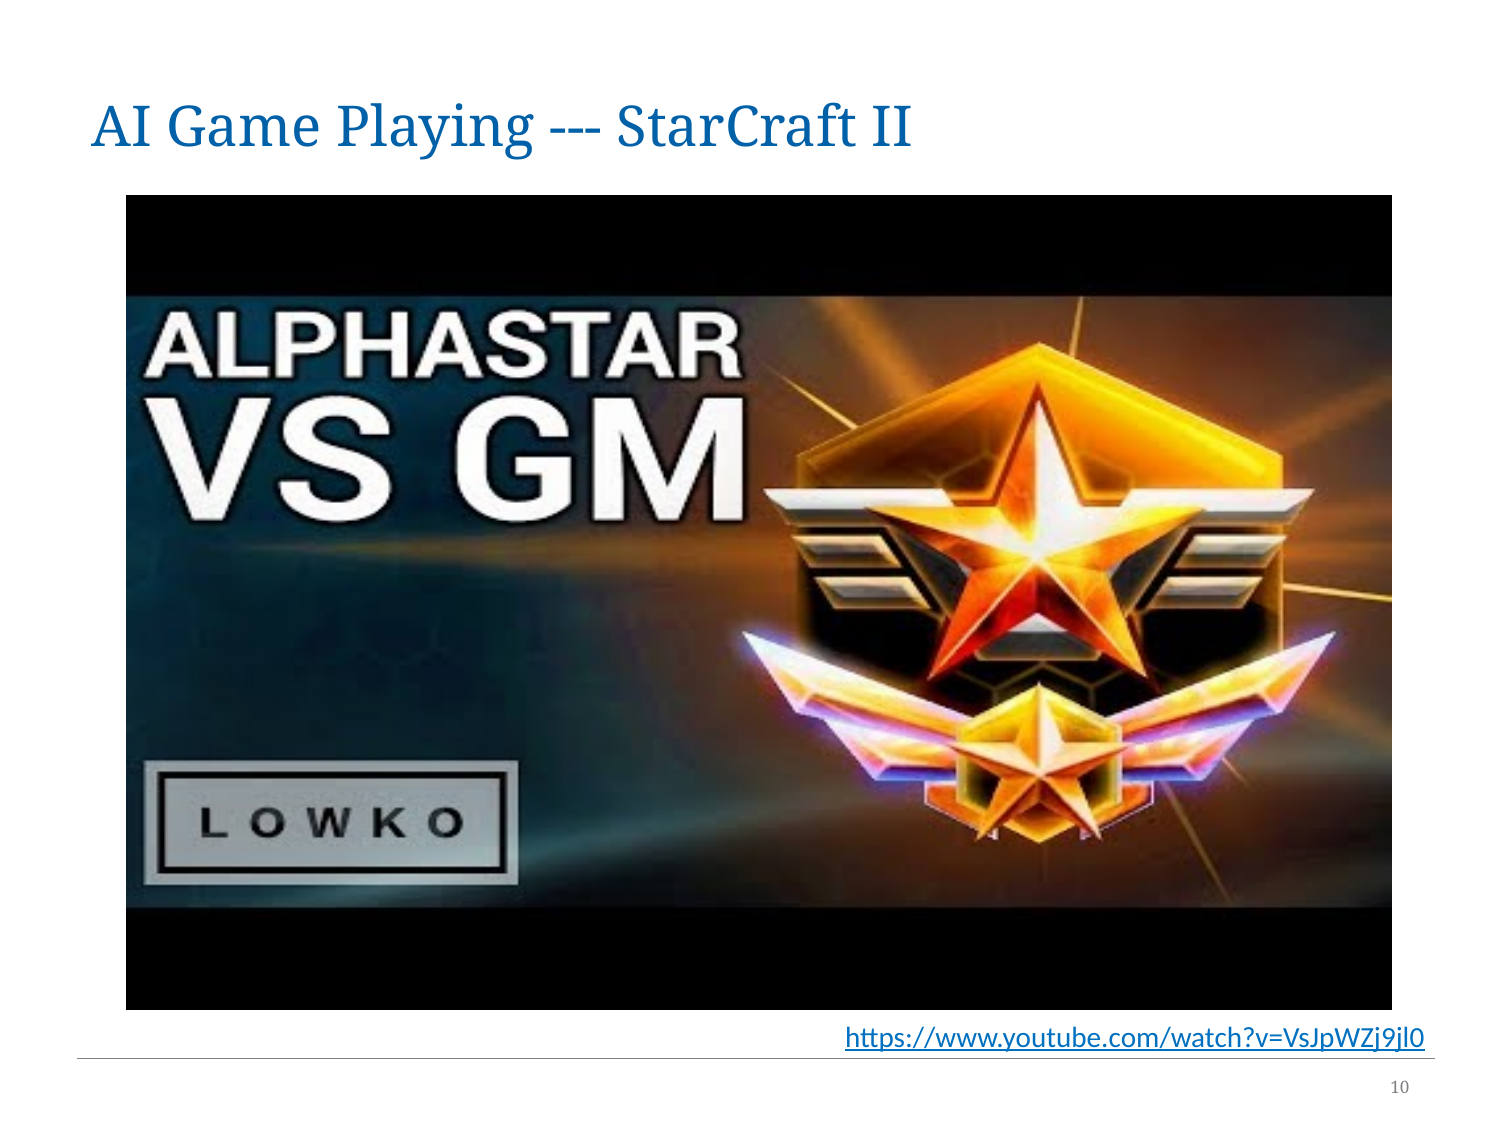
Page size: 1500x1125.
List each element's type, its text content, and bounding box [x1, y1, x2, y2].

slide_number 10 [1175, 1061, 1425, 1118]
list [125, 194, 1393, 1011]
title AI Game Playing --- StarCraft II [76, 54, 1427, 194]
text_box https://www.youtube.com/watch?v=VsJpWZj9jl0 [830, 1010, 1476, 1061]
